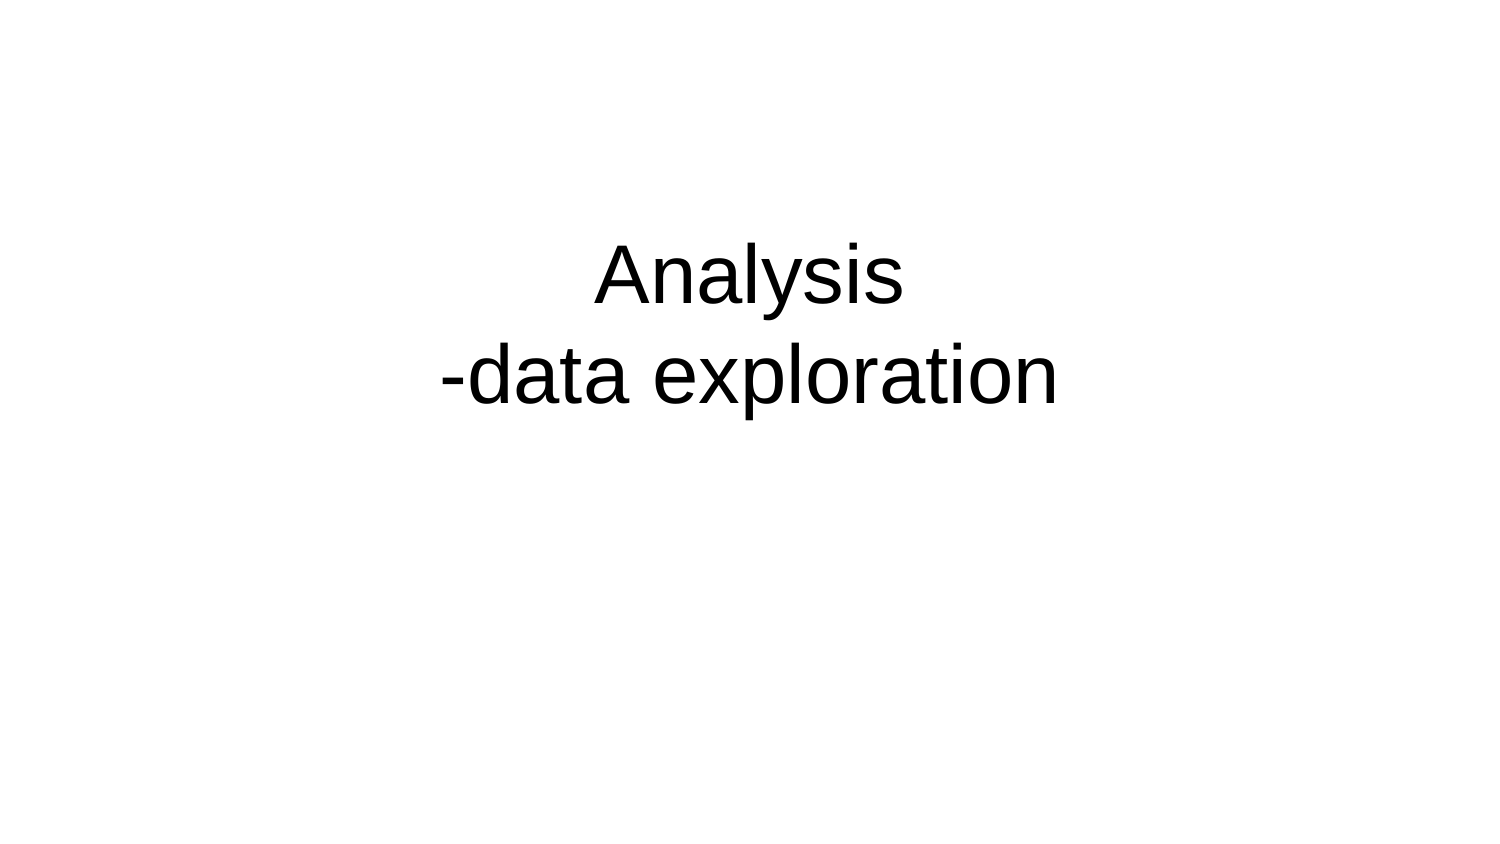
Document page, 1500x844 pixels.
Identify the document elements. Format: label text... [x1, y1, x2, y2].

title Analysis -data exploration [51, 198, 1449, 536]
